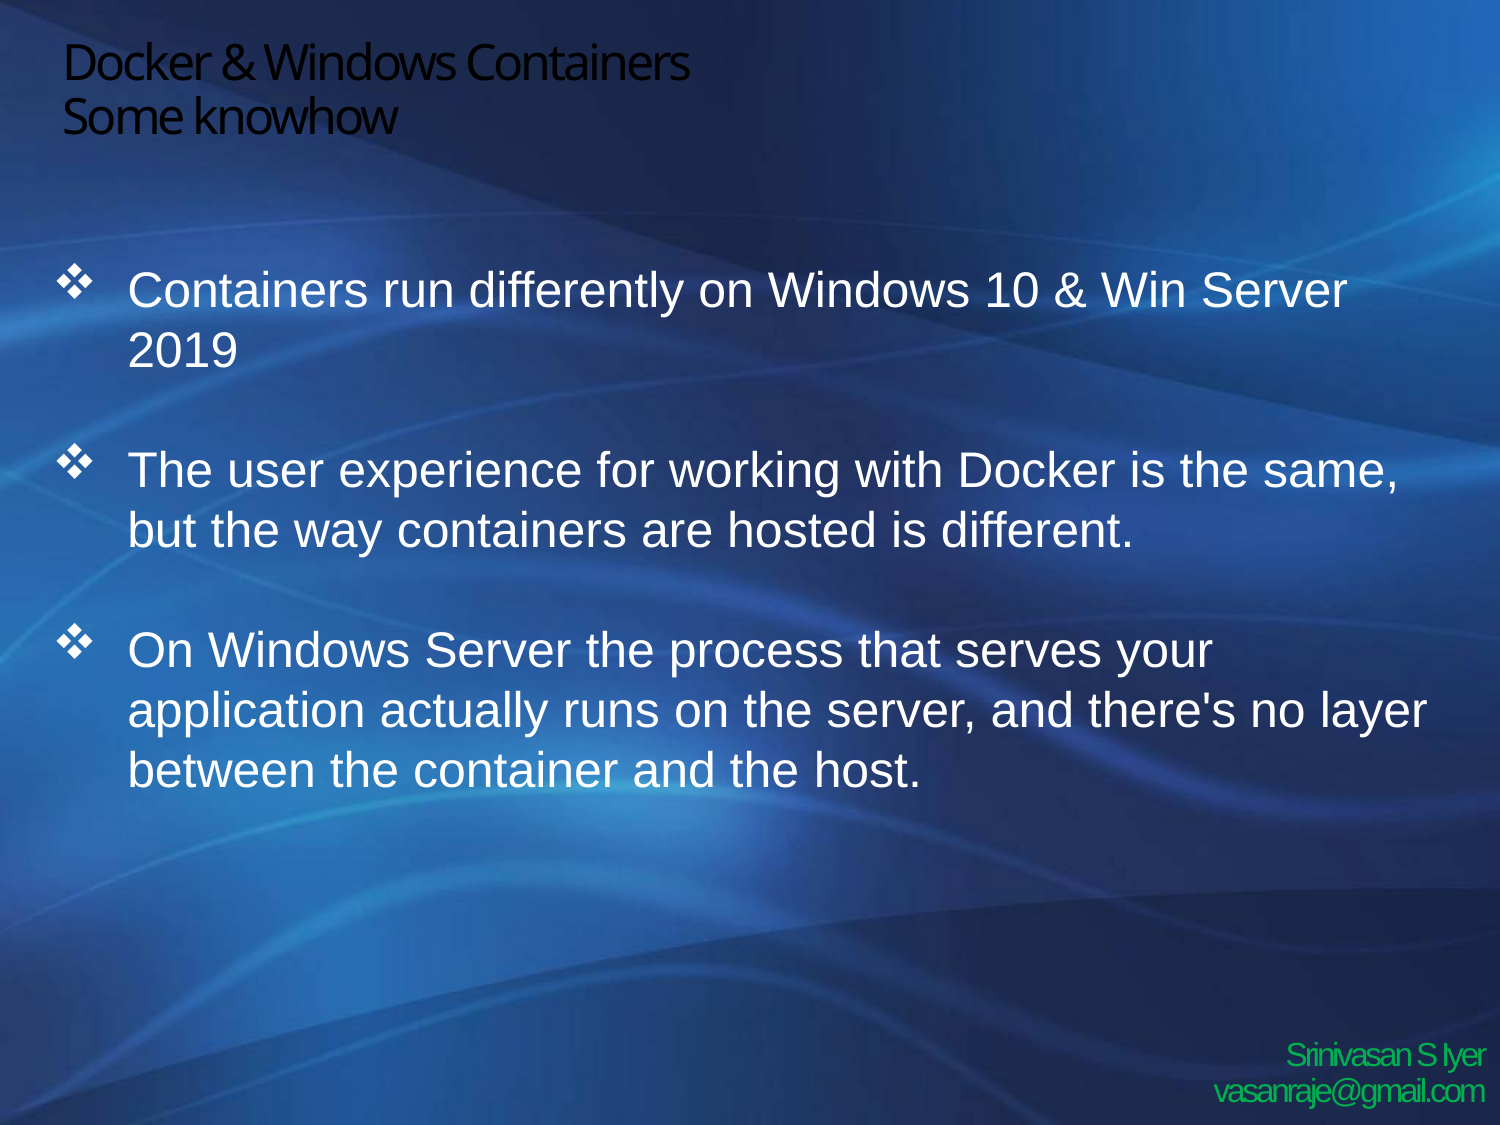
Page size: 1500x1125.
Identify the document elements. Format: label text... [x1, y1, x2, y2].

title Docker & Windows Containers Some knowhow [62, 37, 1438, 147]
text_box Containers run differently on Windows 10 & Win Server 2019 The user experience for working with Docker is the same, but the way containers are hosted is different. On Windows Server the process that serves your application actually runs on the server, and there's no layer between the container and the host. [37, 249, 1450, 925]
picture [0, 0, 1500, 1125]
